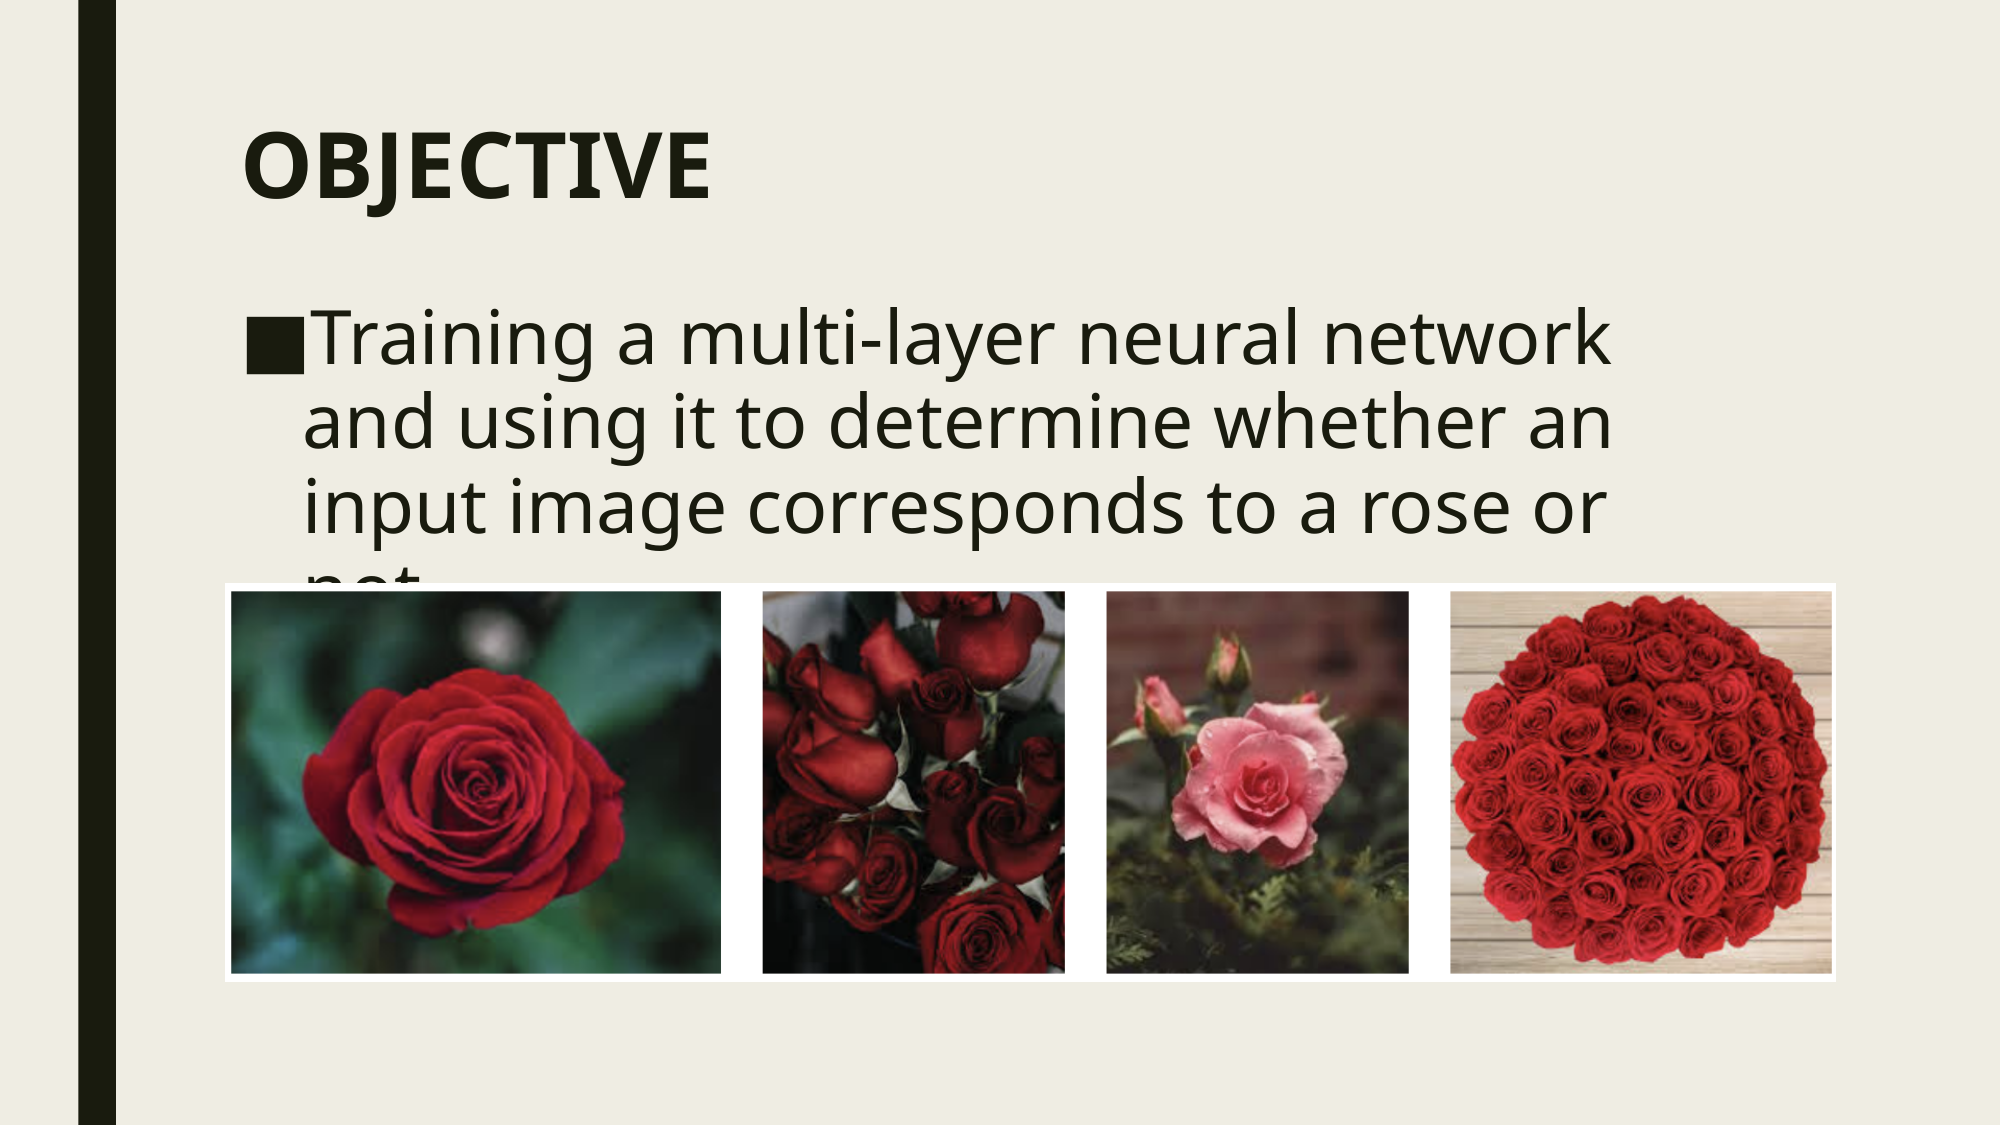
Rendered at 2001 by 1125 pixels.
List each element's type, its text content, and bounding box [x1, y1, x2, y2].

title OBJECTIVE [225, 112, 1800, 357]
text_box Training a multi-layer neural network and using it to determine whether an input image corresponds to a rose or not. [225, 289, 1775, 583]
picture [224, 583, 1836, 982]
